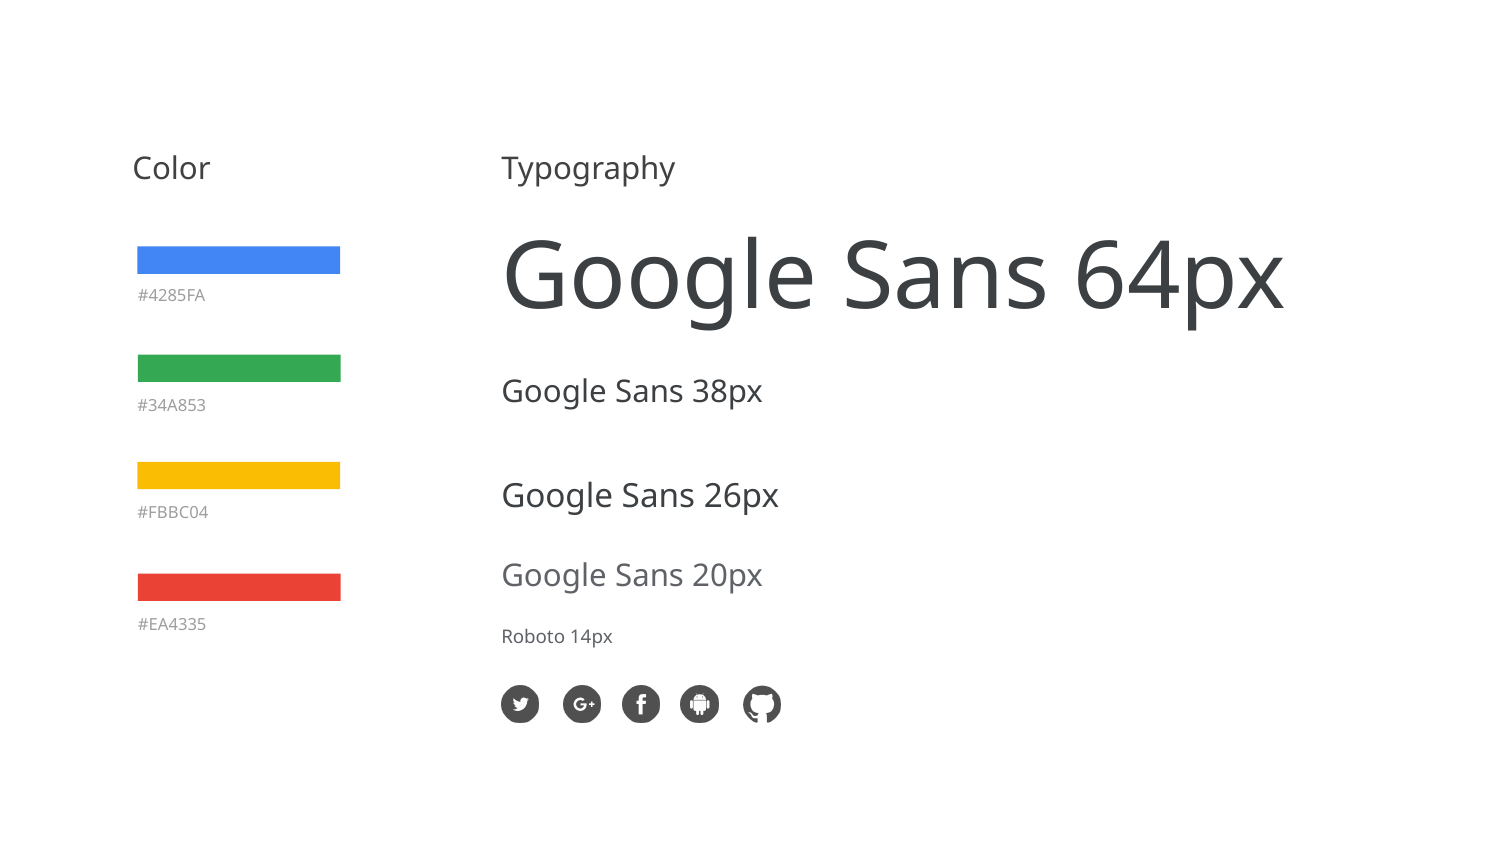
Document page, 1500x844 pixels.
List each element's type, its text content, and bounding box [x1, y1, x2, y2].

text_box #4285FA [137, 286, 341, 307]
text_box [137, 461, 341, 490]
text_box [137, 246, 341, 274]
picture [680, 685, 719, 723]
picture [500, 685, 539, 723]
text_box Typography [501, 94, 854, 186]
subtitle Google Sans 38px [501, 362, 1492, 434]
text_box [137, 354, 341, 382]
list Google Sans 26px [501, 464, 1500, 517]
text_box [137, 573, 341, 601]
text_box #34A853 [137, 395, 341, 416]
picture [622, 685, 660, 723]
text_box #EA4335 [137, 615, 341, 635]
text_box #FBBC04 [137, 503, 341, 523]
list Google Sans 20px [501, 545, 918, 588]
picture [743, 685, 781, 723]
picture [563, 685, 602, 723]
title Google Sans 64px [501, 214, 1500, 352]
text_box Color [132, 94, 407, 186]
list Roboto 14px [501, 619, 918, 645]
